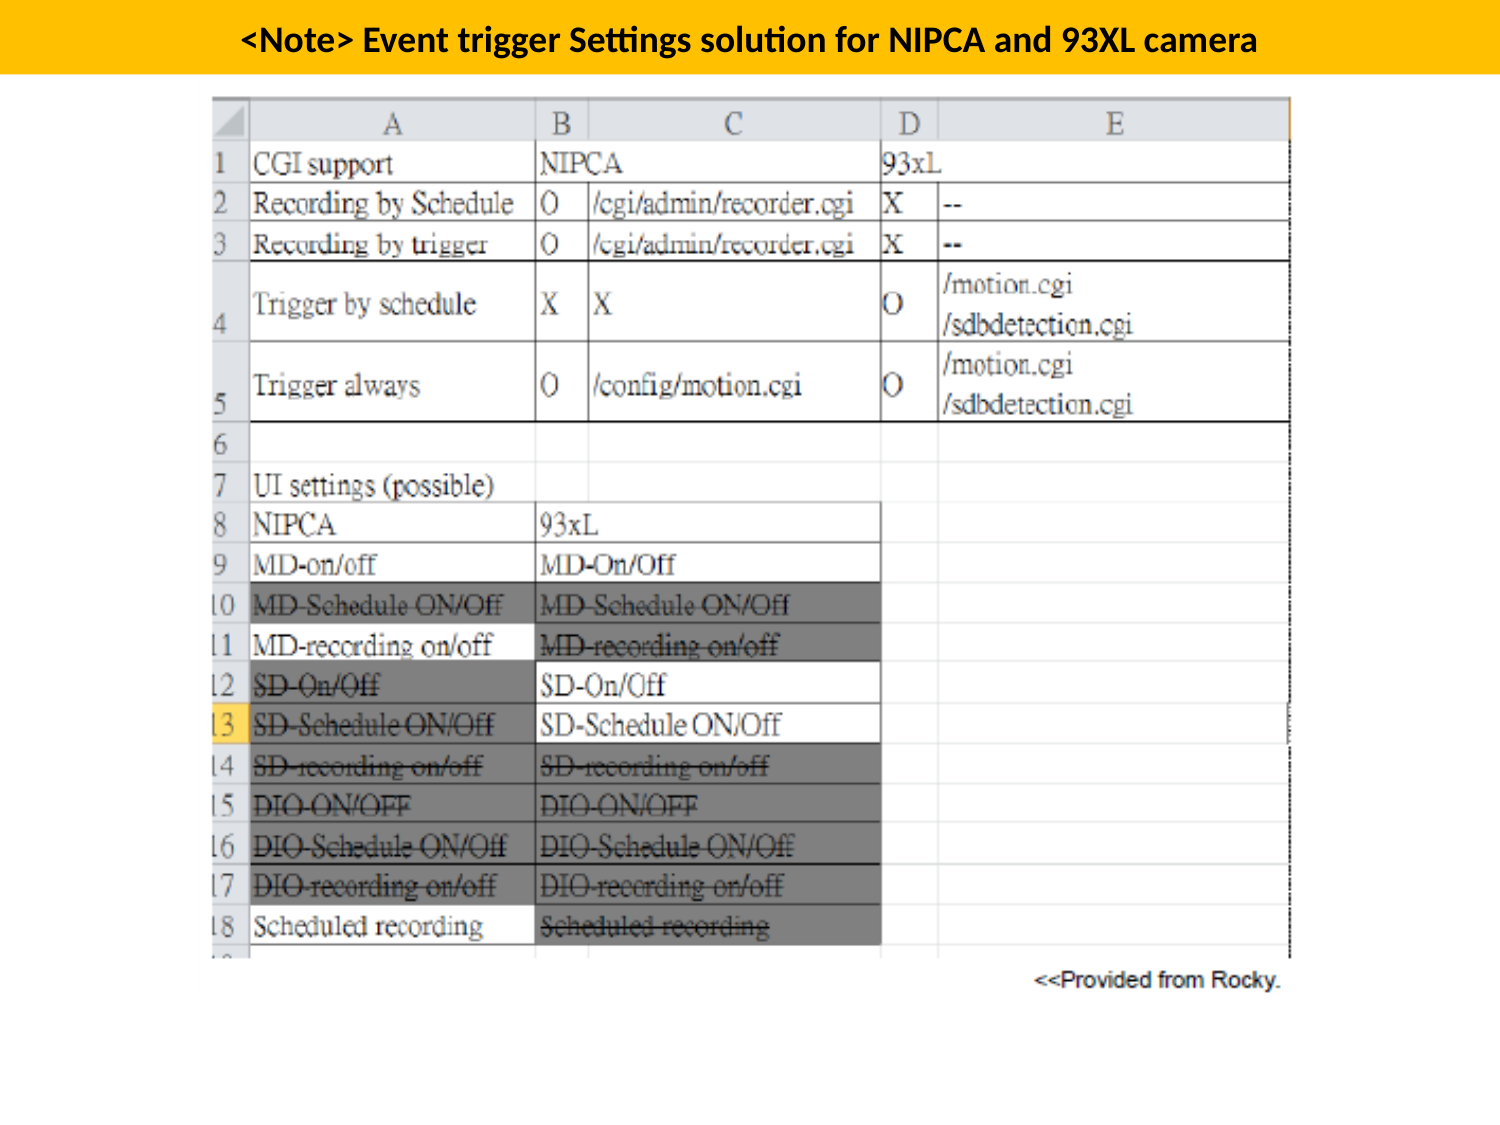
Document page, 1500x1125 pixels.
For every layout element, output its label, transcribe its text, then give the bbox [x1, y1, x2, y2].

picture [198, 74, 1302, 1000]
text_box <Note> Event trigger Settings solution for NIPCA and 93XL camera [0, 0, 1500, 77]
